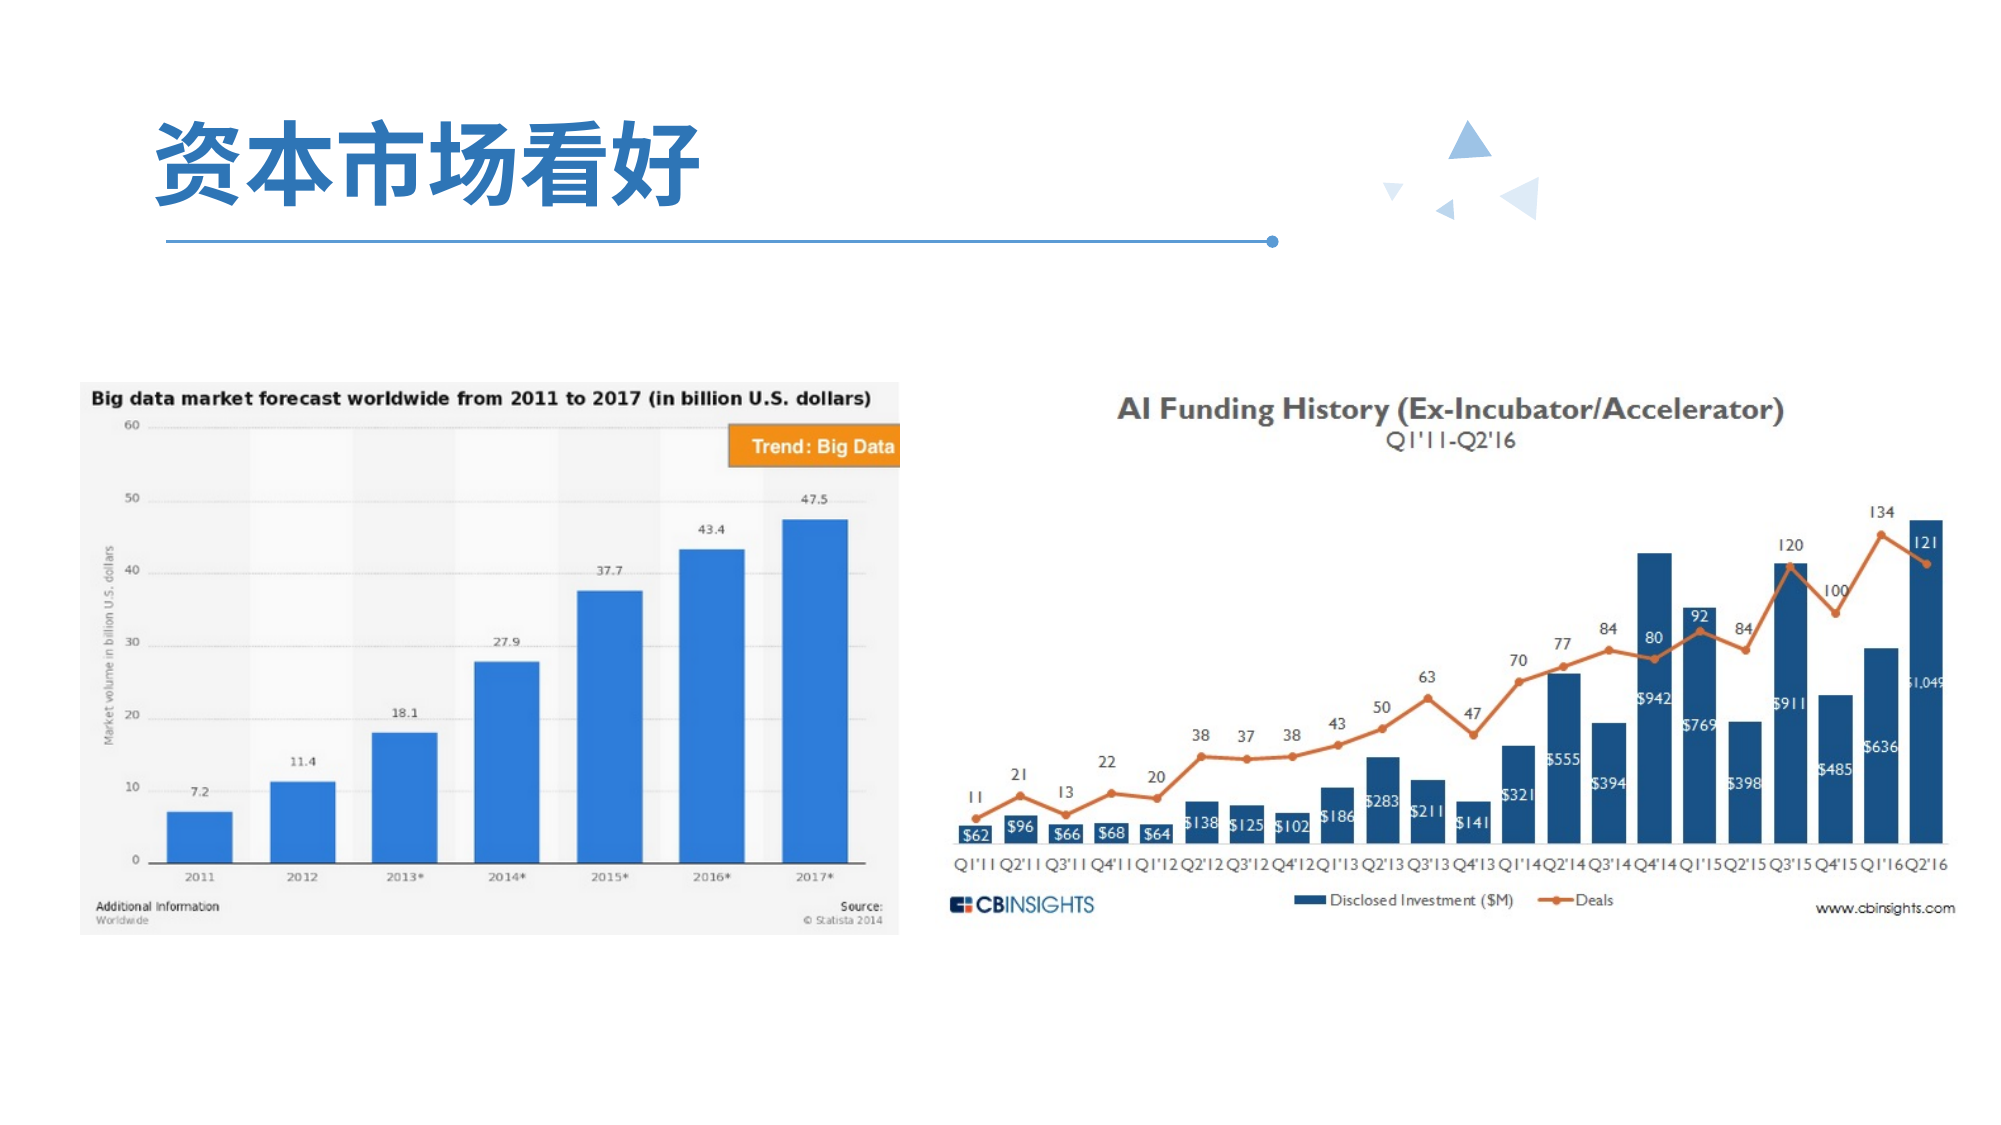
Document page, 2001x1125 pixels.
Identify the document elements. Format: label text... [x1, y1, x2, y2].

picture [934, 381, 1963, 936]
picture [80, 382, 900, 935]
title 资本市场看好 [137, 59, 1863, 278]
